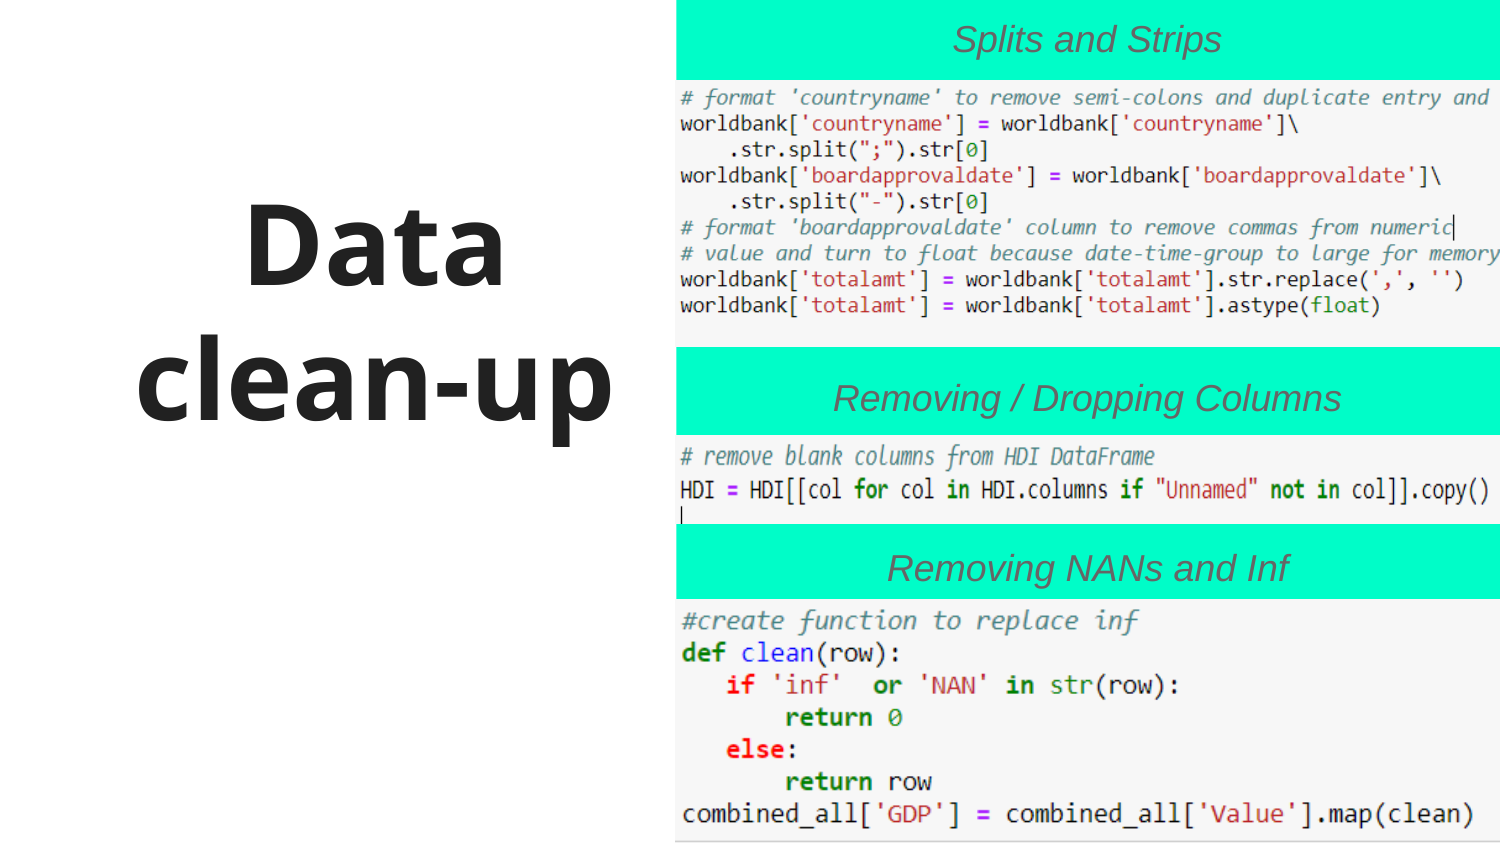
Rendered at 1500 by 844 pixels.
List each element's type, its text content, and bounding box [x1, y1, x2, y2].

text_box Removing NANs and Inf [712, 532, 1463, 597]
text_box Splits and Strips [712, 0, 1463, 78]
title Data clean-up [43, 177, 708, 458]
picture [674, 435, 1500, 524]
text_box Removing / Dropping Columns [712, 359, 1463, 433]
picture [674, 599, 1500, 844]
picture [674, 79, 1500, 347]
